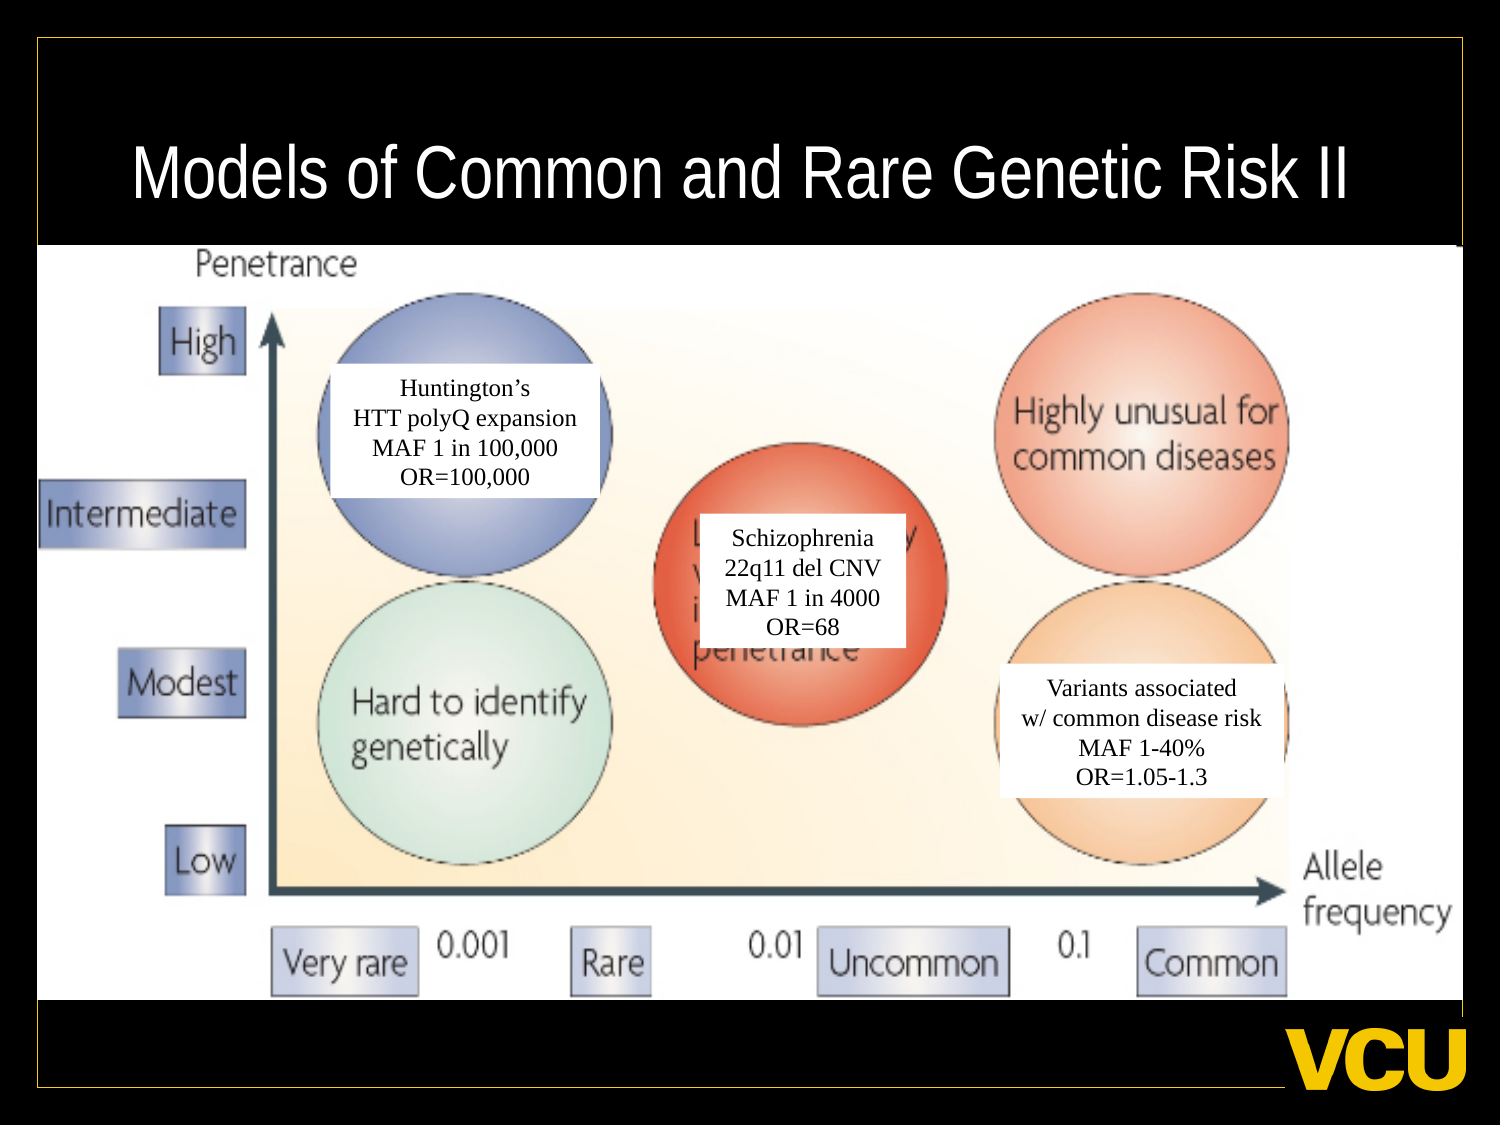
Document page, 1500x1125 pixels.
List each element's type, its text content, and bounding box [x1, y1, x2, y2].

title Models of Common and Rare Genetic Risk II [75, 75, 1425, 243]
picture [1285, 1017, 1474, 1091]
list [37, 244, 1463, 1000]
